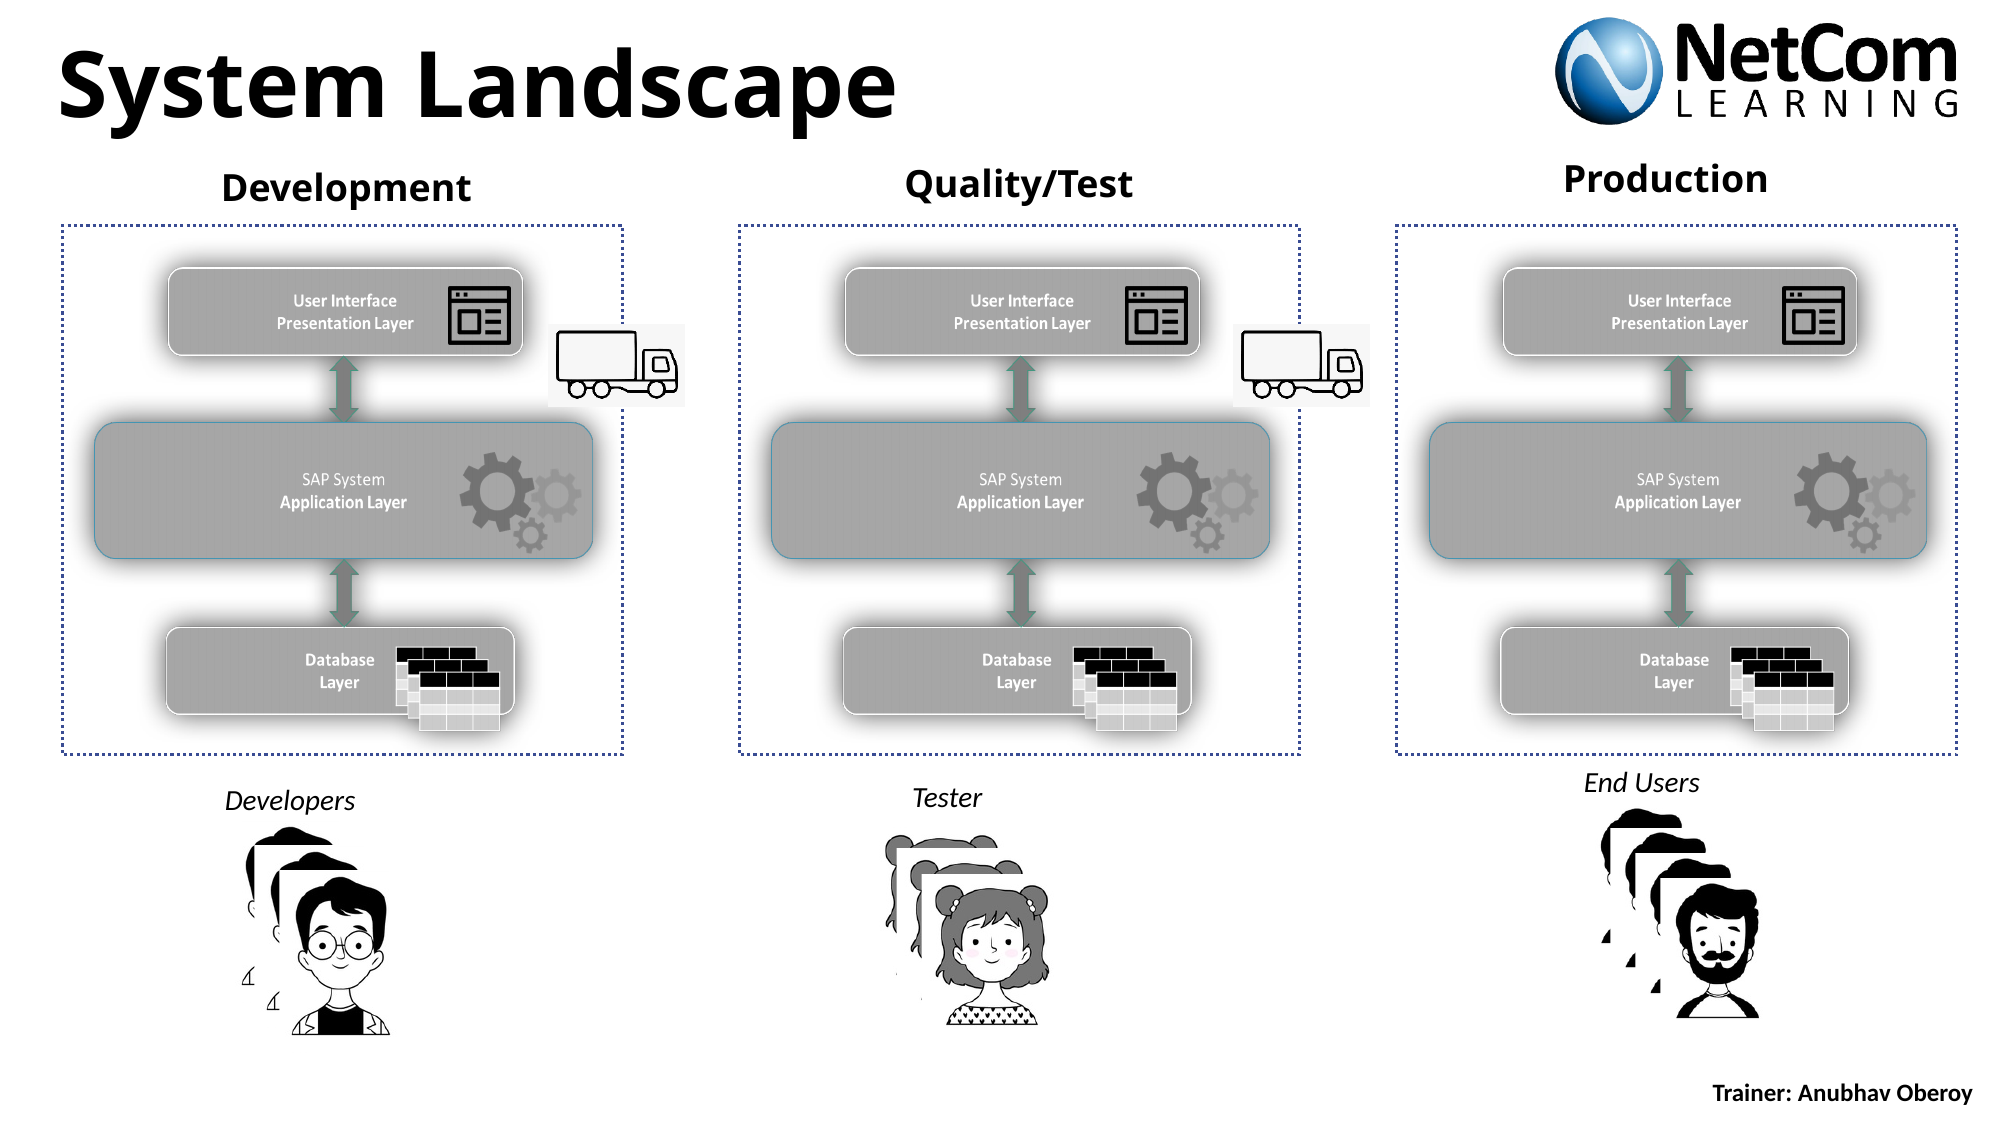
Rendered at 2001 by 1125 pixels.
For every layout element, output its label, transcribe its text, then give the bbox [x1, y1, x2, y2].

text_box System Landscape [42, 30, 1896, 148]
text_box Development [205, 156, 623, 217]
picture [1585, 803, 1771, 1027]
footer Trainer: Anubhav Oberoy [1660, 1074, 2000, 1108]
picture [1233, 324, 1370, 407]
text_box Quality/Test [889, 152, 1270, 213]
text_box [1396, 225, 1957, 755]
text_box End Users [1569, 755, 1862, 806]
text_box Production [1548, 147, 1965, 208]
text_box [62, 225, 623, 755]
text_box Developers [210, 773, 503, 824]
picture [1555, 17, 1958, 125]
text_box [739, 225, 1300, 755]
picture [548, 324, 685, 407]
picture [229, 820, 407, 1053]
picture [871, 823, 1061, 1034]
text_box Tester [897, 771, 1190, 821]
